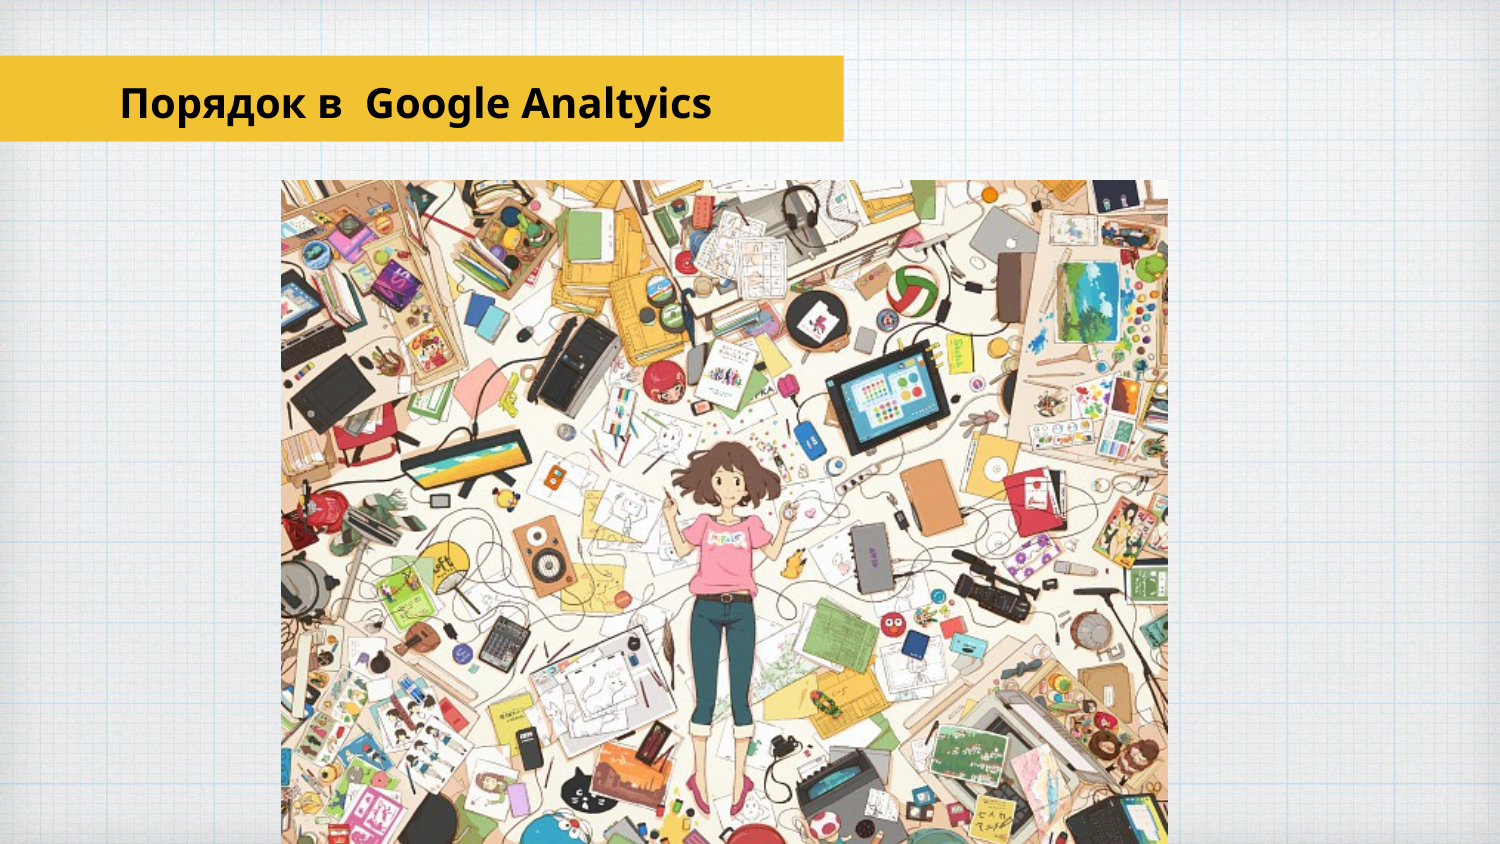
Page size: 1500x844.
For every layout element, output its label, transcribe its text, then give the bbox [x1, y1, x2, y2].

text_box Порядок в Google Analtyics [104, 61, 1370, 141]
picture [0, 0, 1500, 844]
text_box [0, 55, 844, 142]
